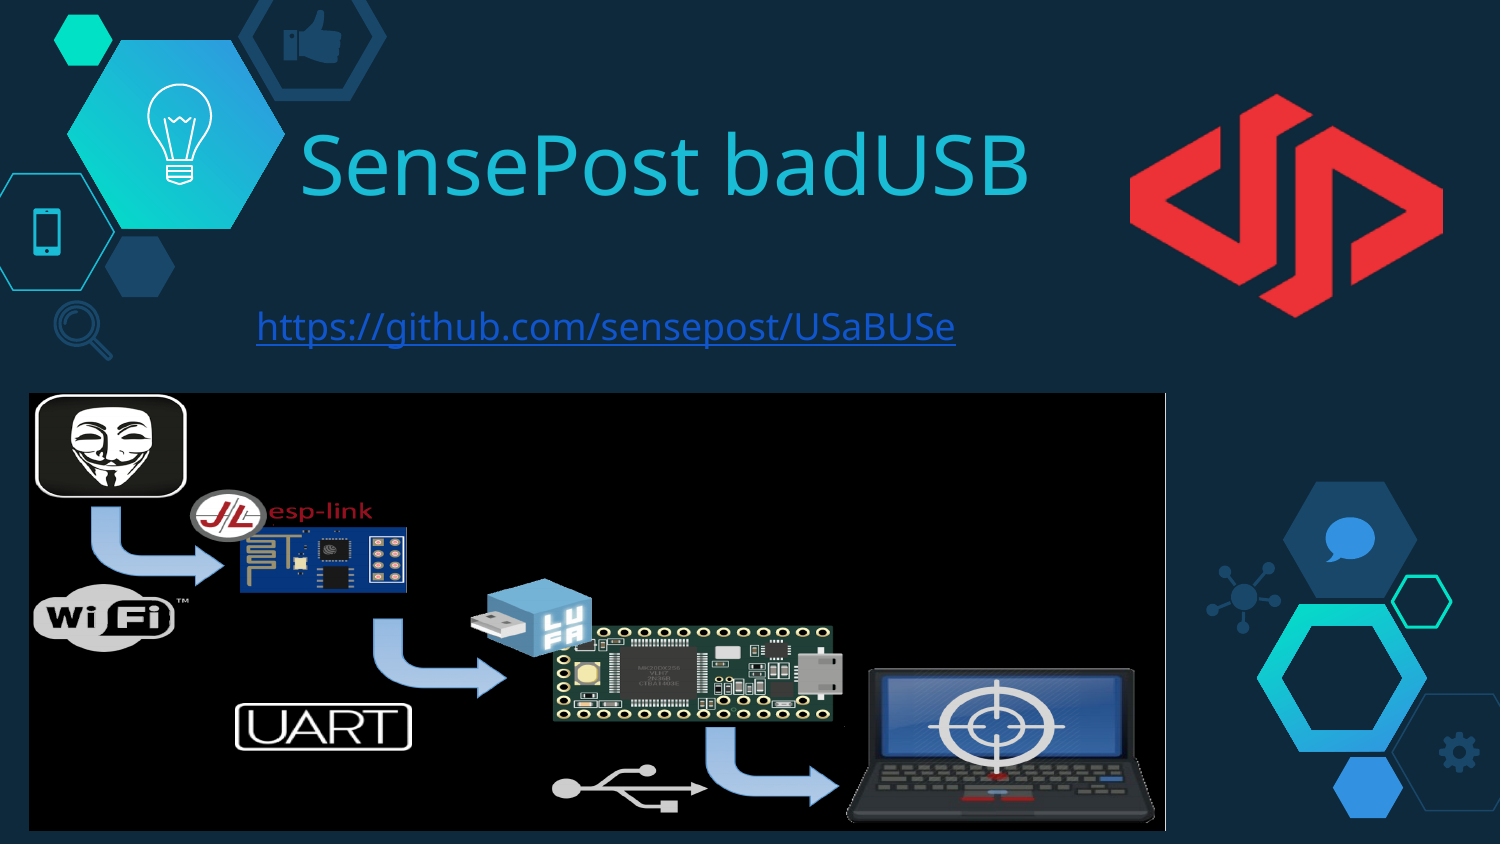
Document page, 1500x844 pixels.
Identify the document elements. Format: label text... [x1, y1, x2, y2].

picture [1129, 51, 1443, 365]
picture [29, 393, 1166, 832]
title SensePost badUSB [284, 0, 1420, 227]
list https://github.com/sensepost/USaBUSe [241, 288, 1196, 832]
